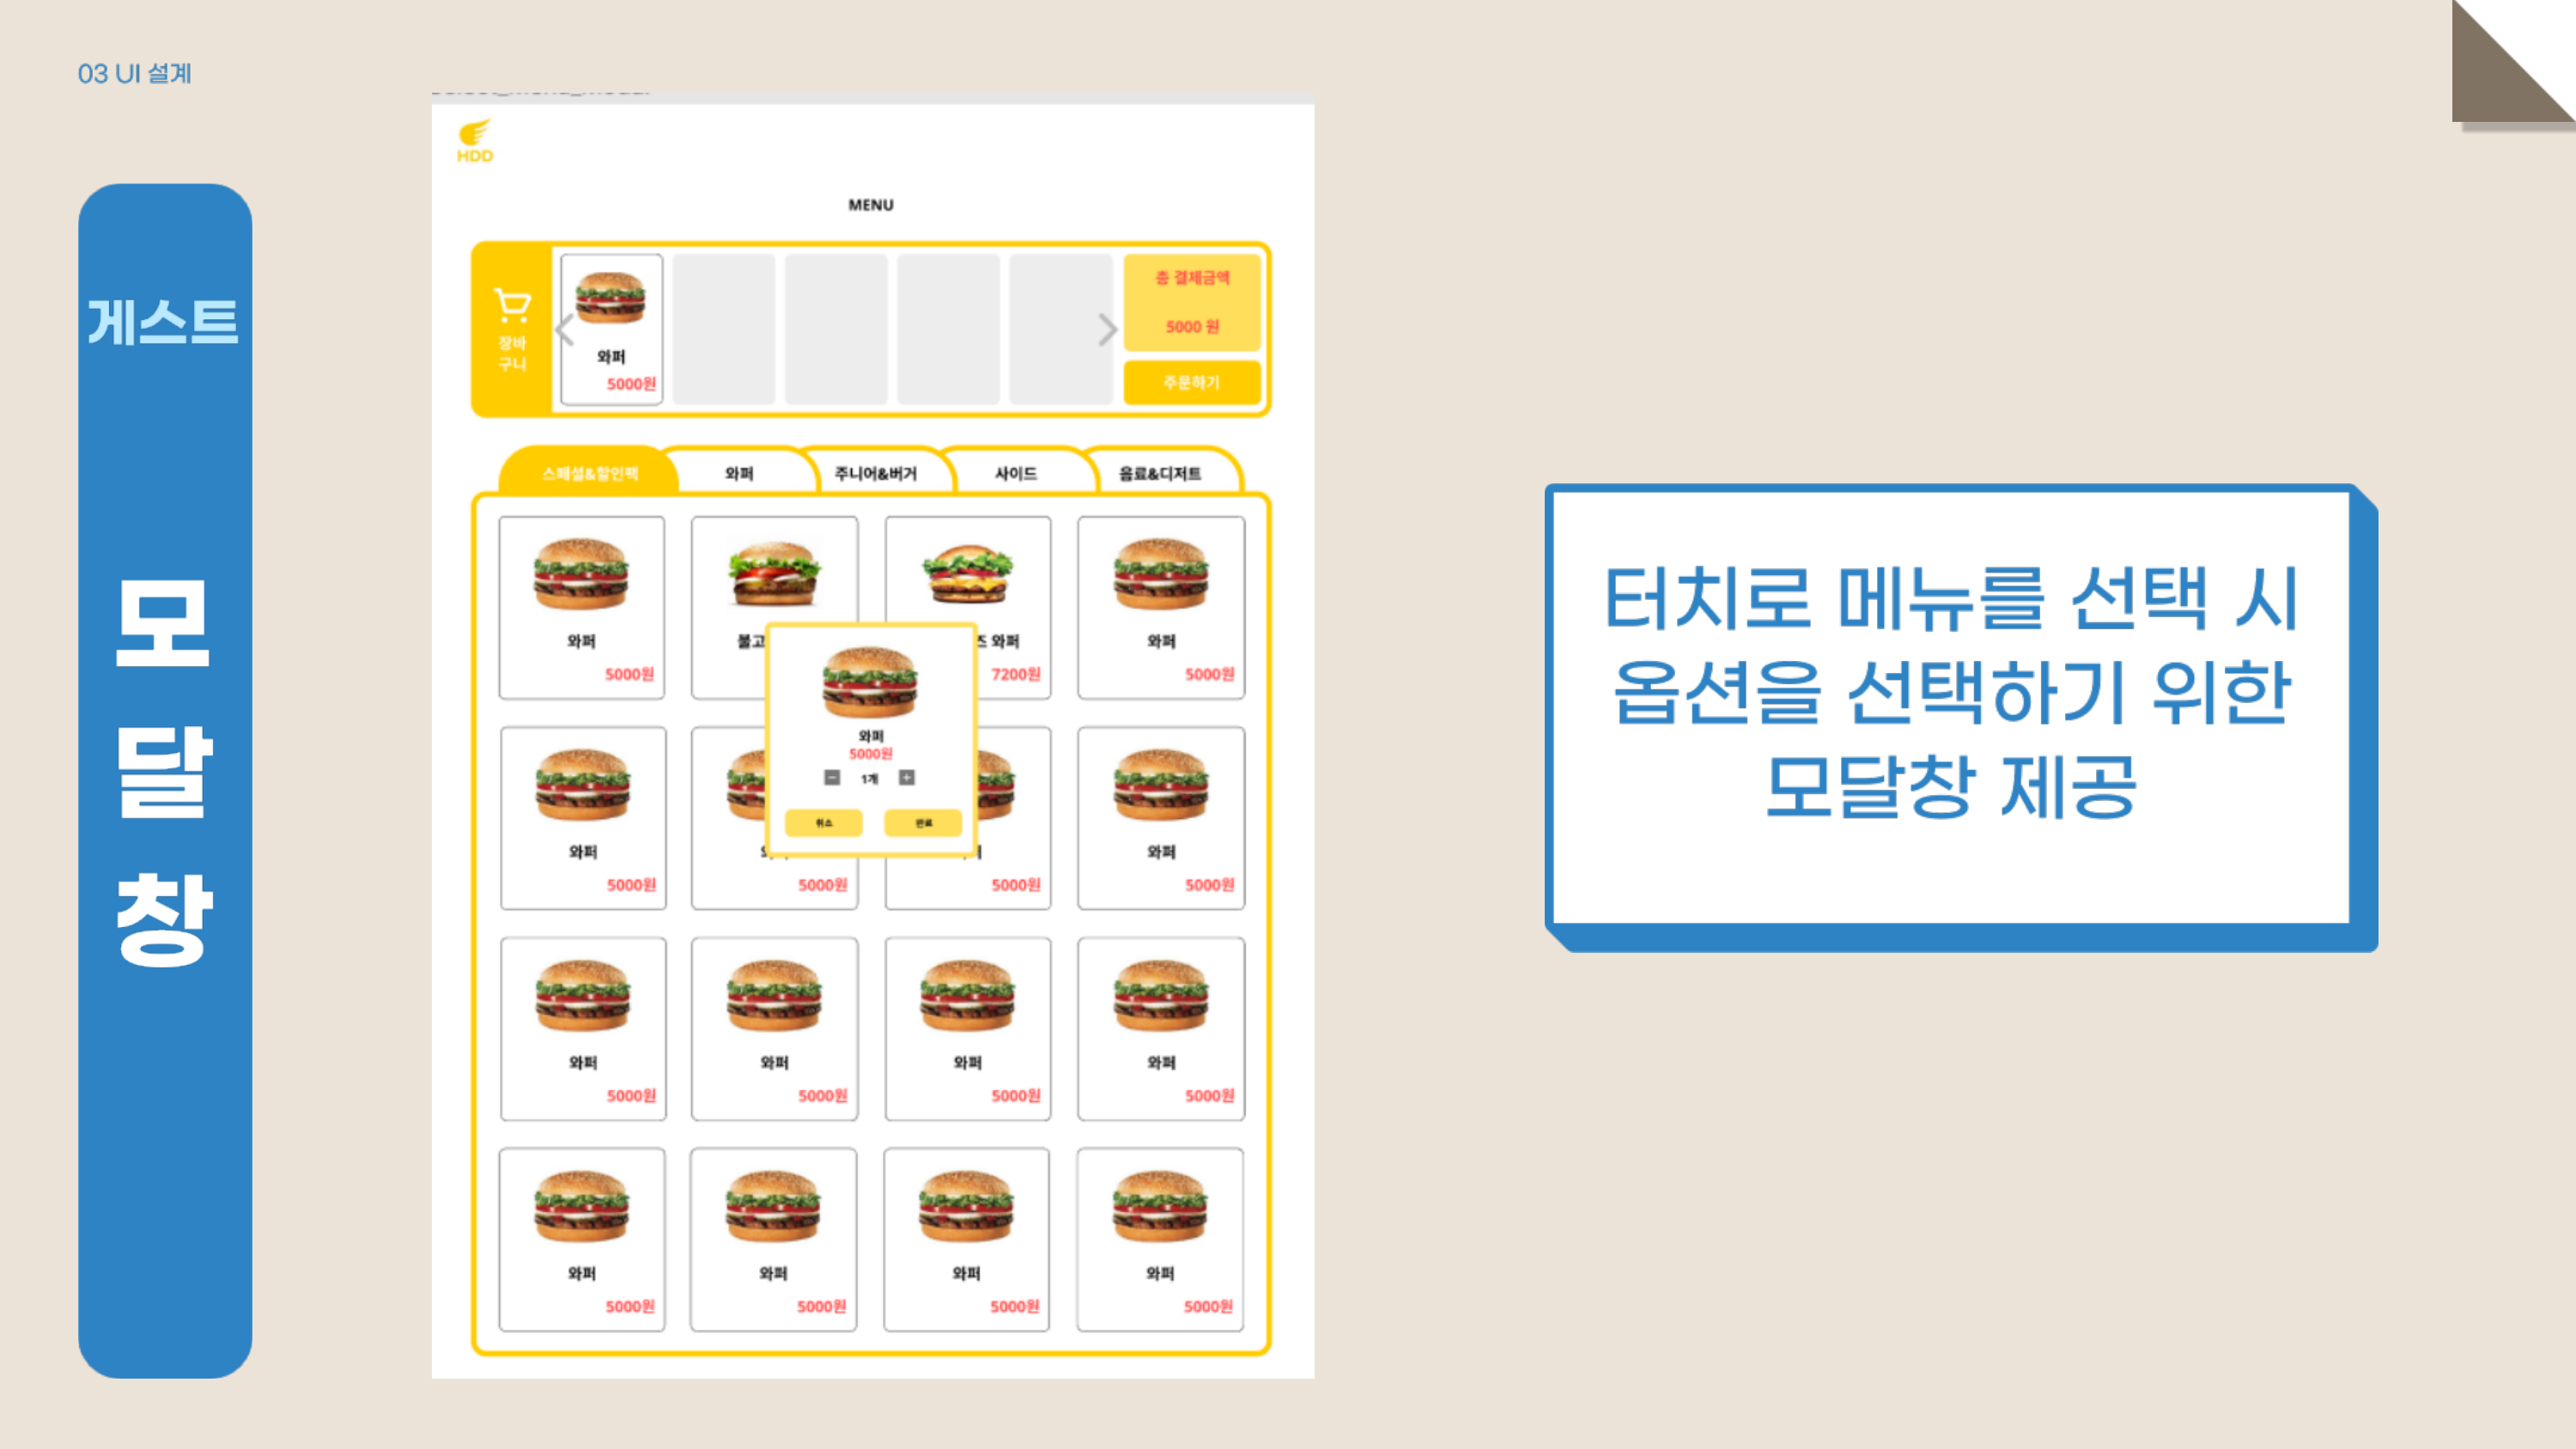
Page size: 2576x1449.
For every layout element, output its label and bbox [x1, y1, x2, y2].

picture [0, 185, 271, 1378]
text_box [1545, 483, 2379, 954]
picture [1584, 543, 2329, 853]
text_box [275, 694, 763, 869]
picture [74, 56, 201, 94]
text_box [2451, 0, 2576, 122]
text_box [432, 92, 1315, 1379]
picture [2401, 0, 2576, 194]
